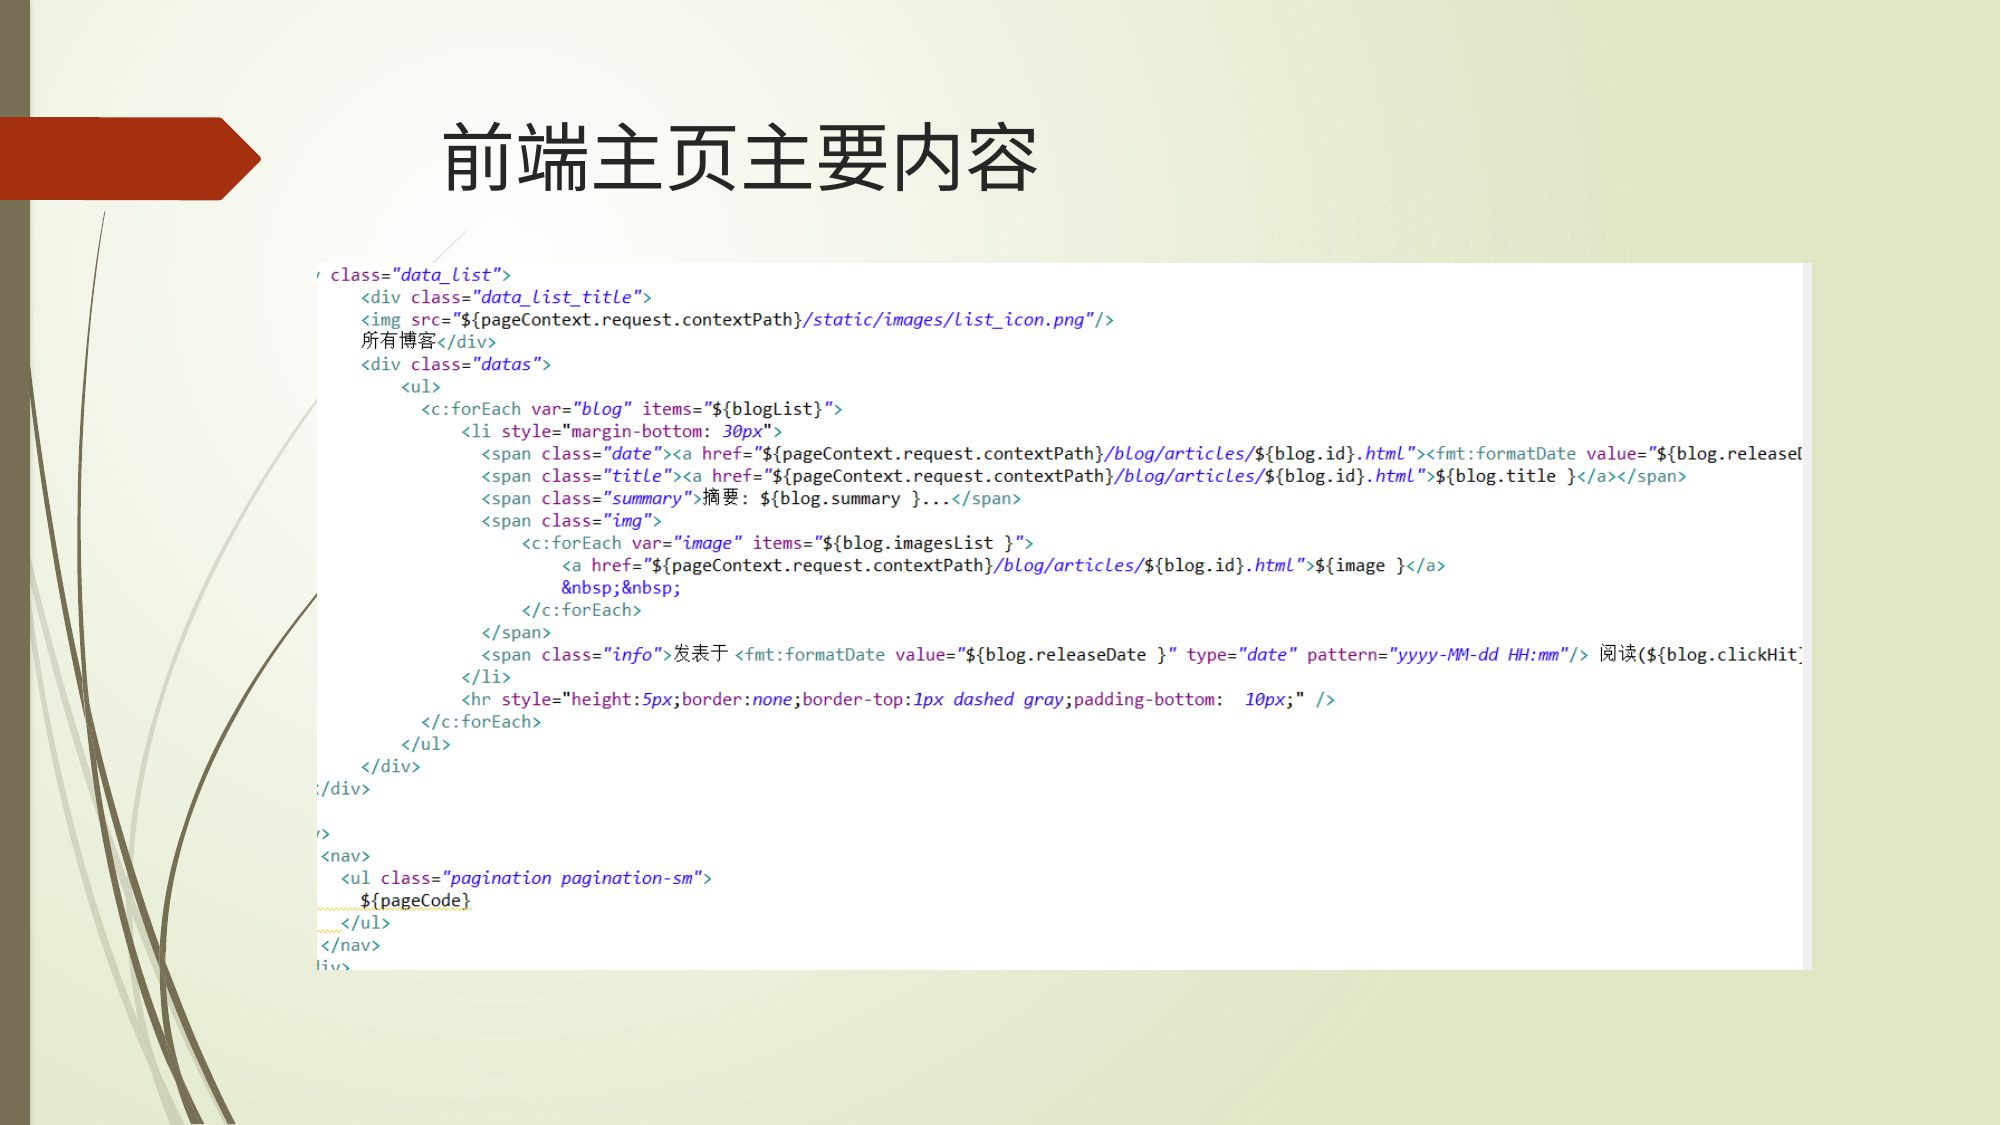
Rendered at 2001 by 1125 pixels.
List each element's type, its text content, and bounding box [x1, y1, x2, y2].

title 前端主页主要内容 [425, 102, 1888, 313]
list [316, 262, 1812, 970]
